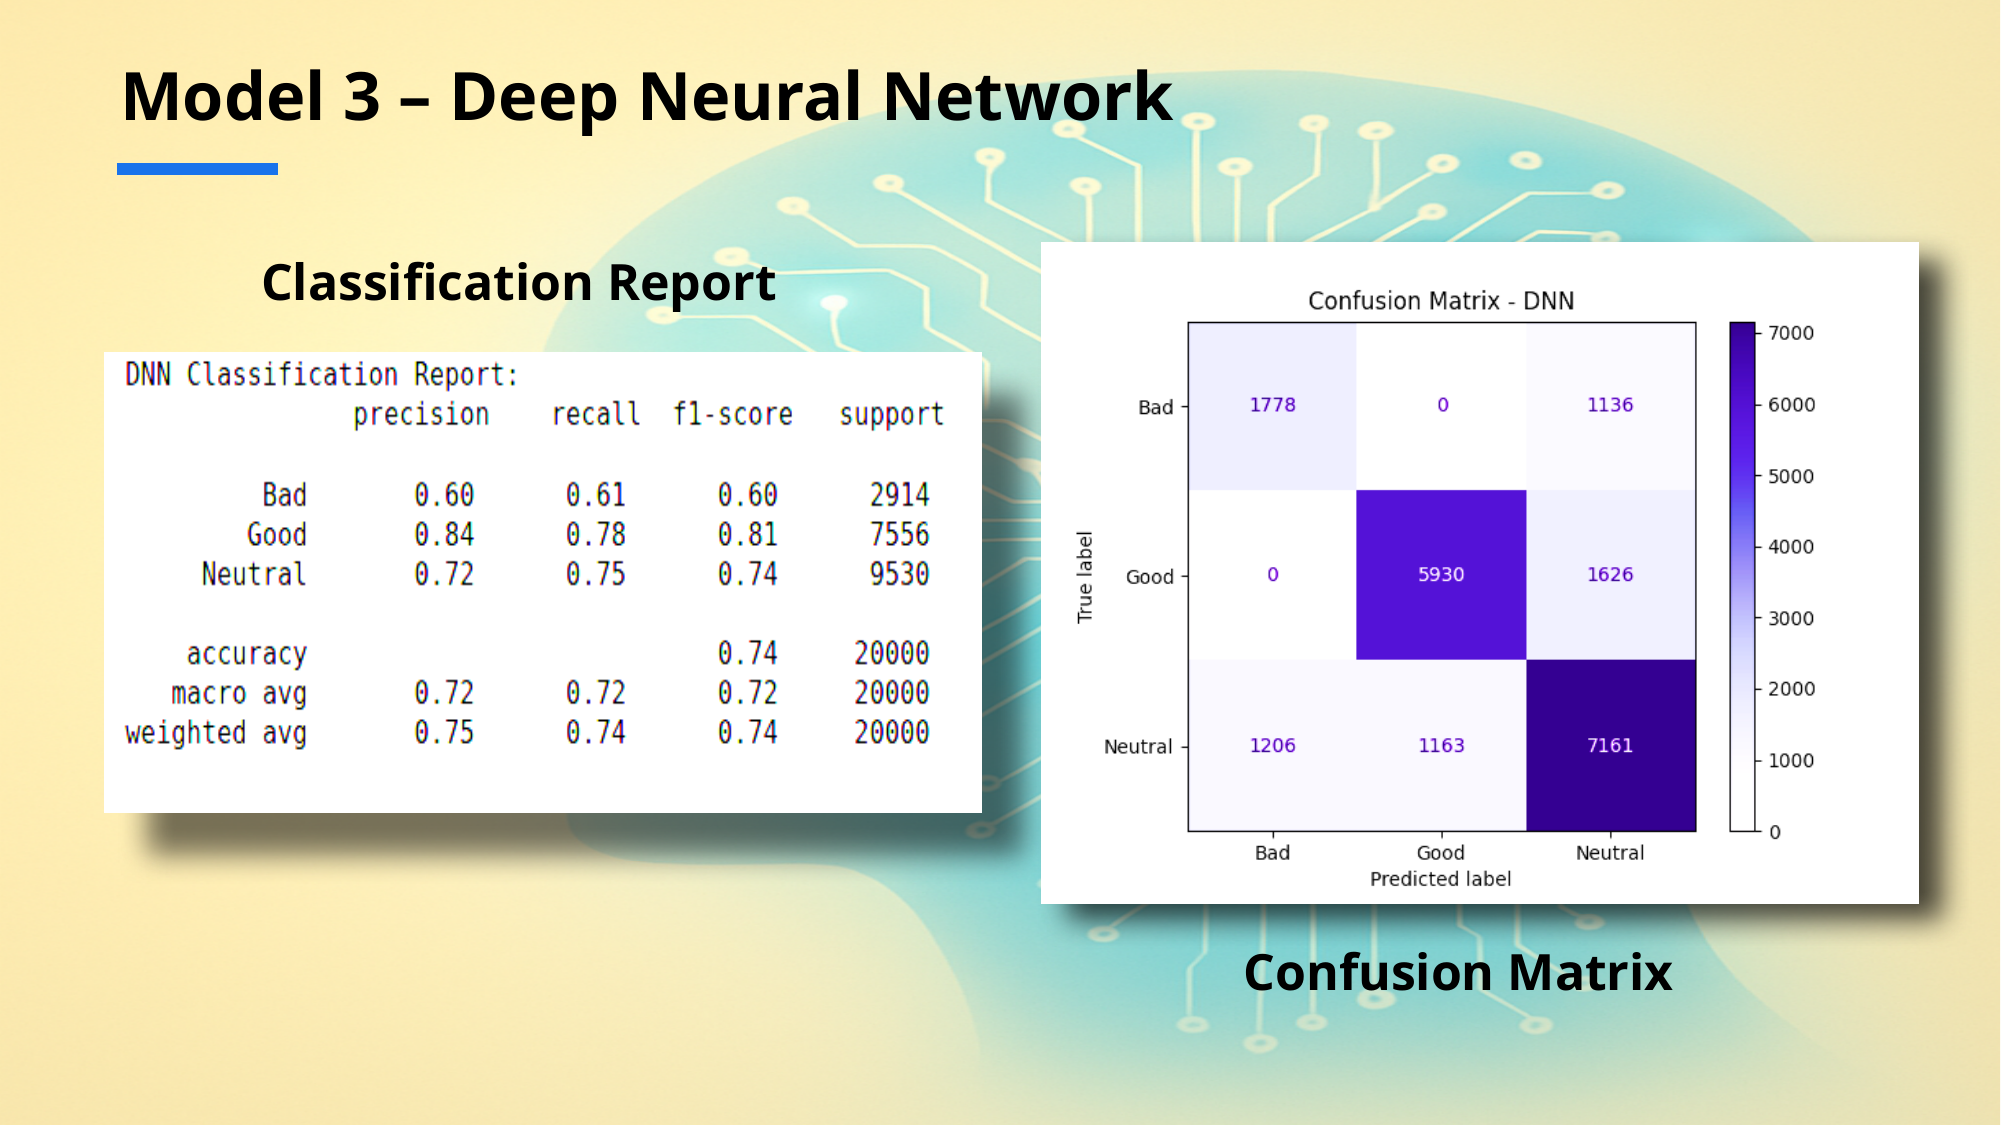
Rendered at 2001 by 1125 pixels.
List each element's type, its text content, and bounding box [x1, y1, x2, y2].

title Model 3 – Deep Neural Network [105, 46, 1292, 194]
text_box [104, 242, 1919, 1010]
picture [0, 0, 2001, 1125]
